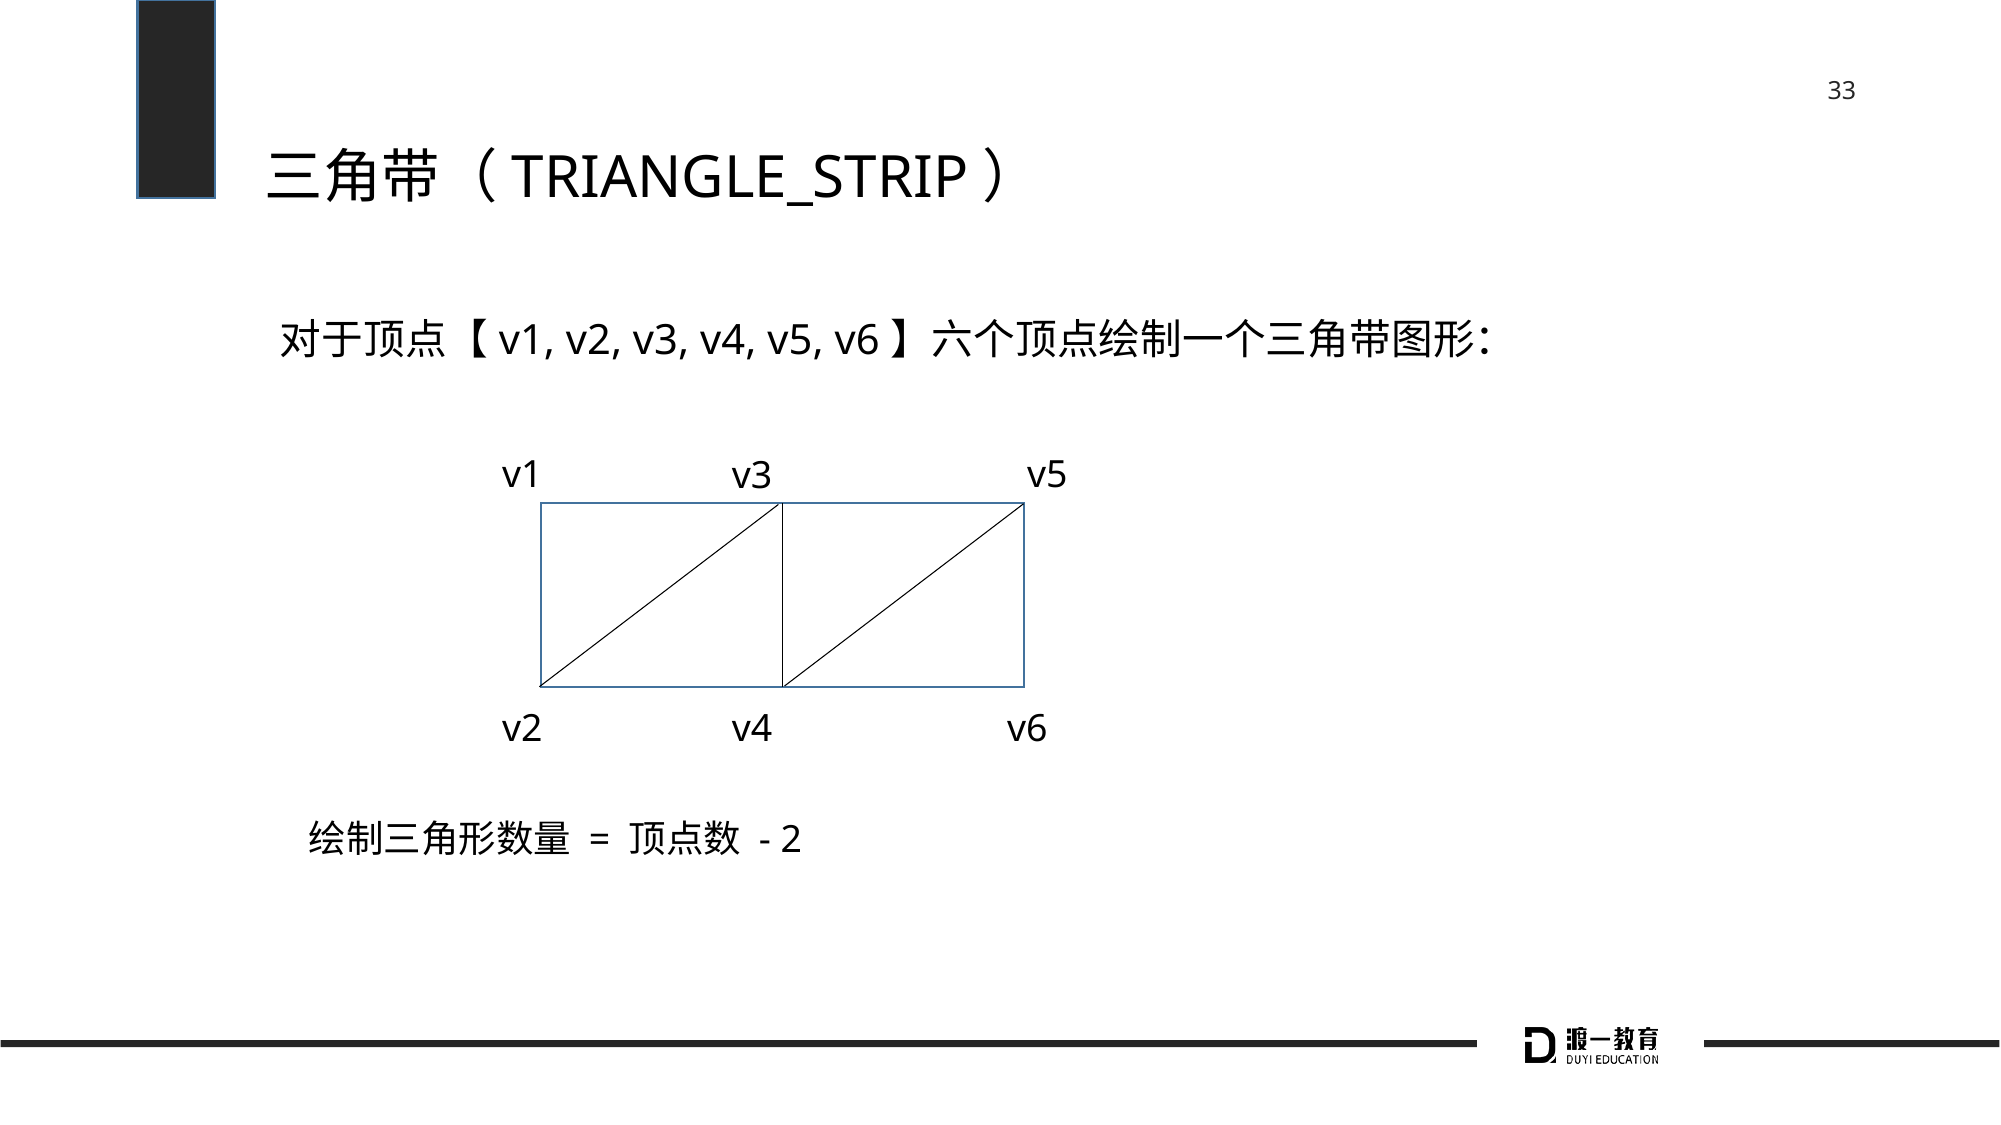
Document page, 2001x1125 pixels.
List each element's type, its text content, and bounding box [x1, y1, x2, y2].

text_box v1 [487, 443, 618, 503]
title 三角带（TRIANGLE_STRIP） [249, 93, 1750, 218]
text_box v5 [1012, 442, 1143, 503]
text_box [540, 503, 1025, 688]
text_box 绘制三角形数量 = 顶点数 - 2 [294, 807, 1255, 868]
text_box v6 [992, 696, 1123, 757]
text_box v3 [717, 443, 848, 504]
subtitle 对于顶点【v1, v2, v3, v4, v5, v6】六个顶点绘制一个三角带图形： [249, 303, 1750, 409]
text_box v4 [717, 696, 848, 757]
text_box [784, 503, 1024, 687]
text_box v2 [487, 696, 618, 757]
picture [1502, 1008, 1679, 1081]
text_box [539, 504, 779, 687]
